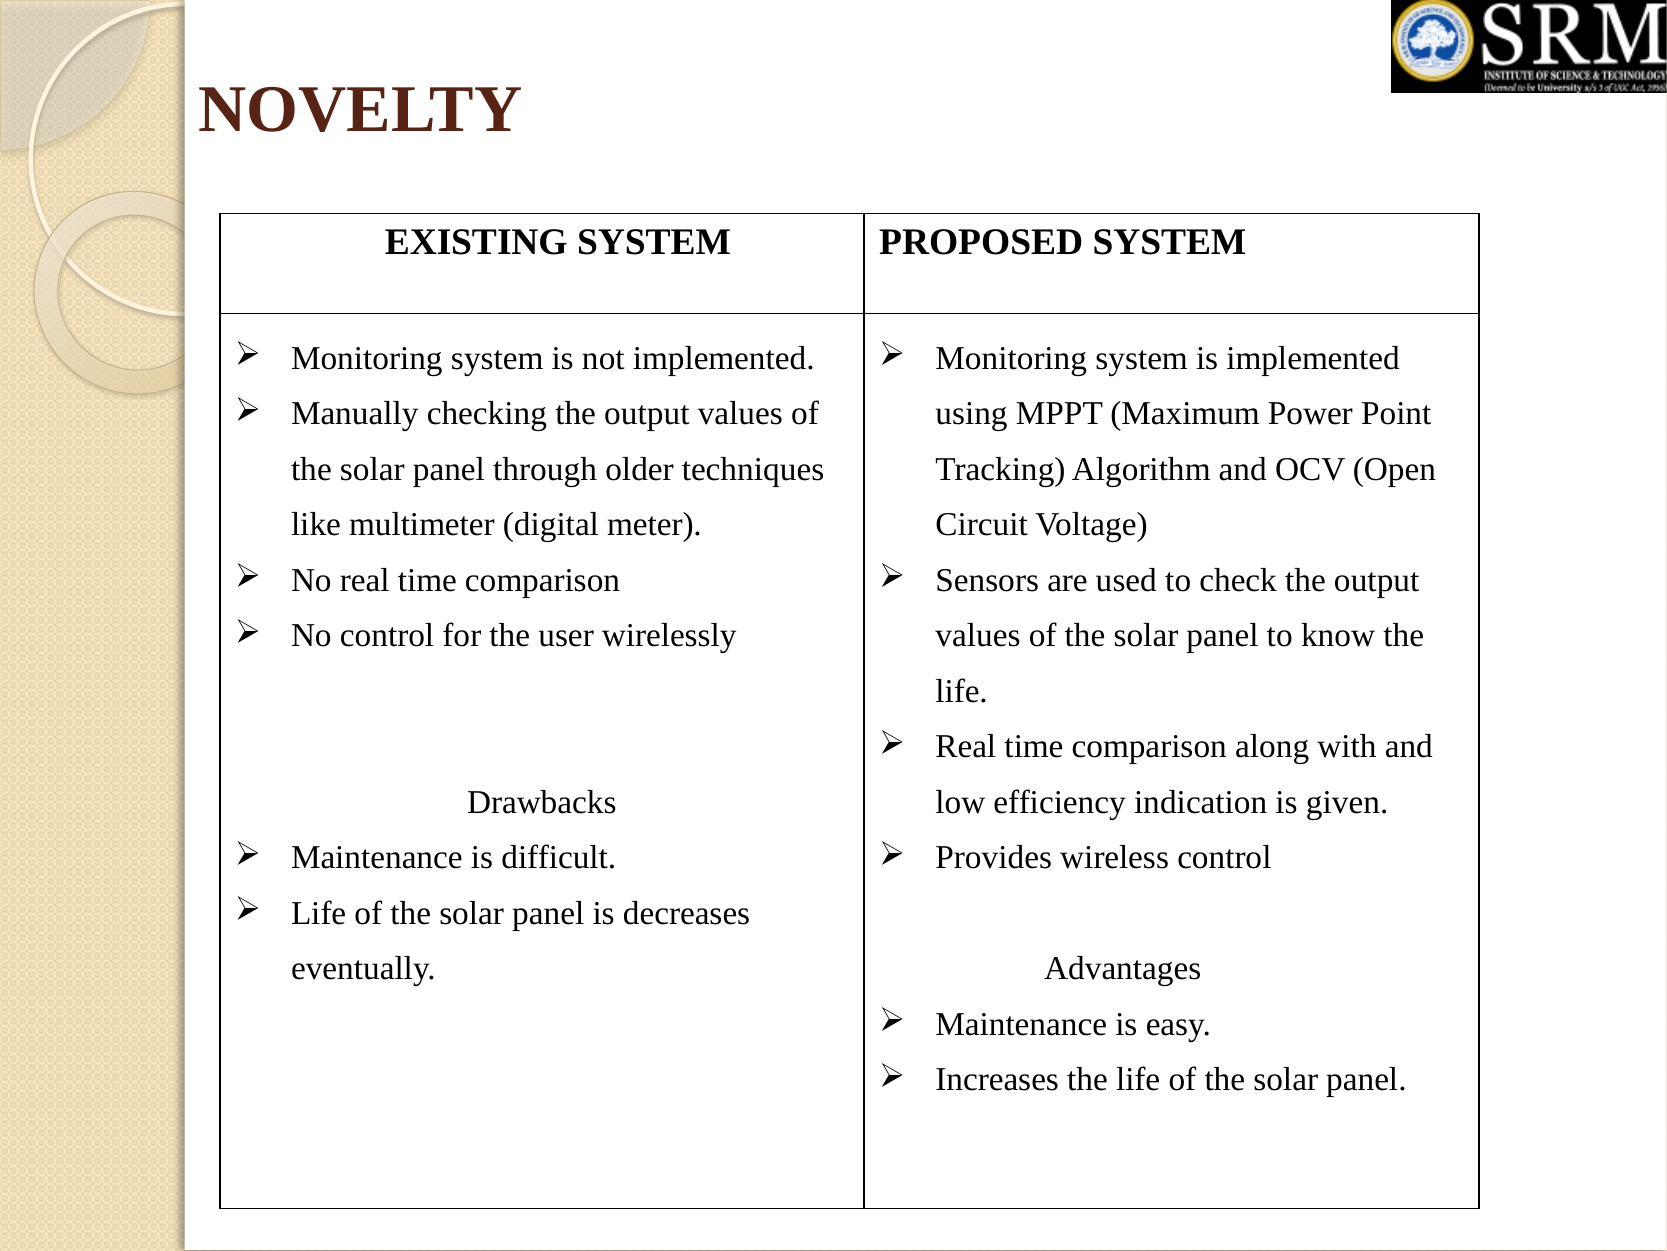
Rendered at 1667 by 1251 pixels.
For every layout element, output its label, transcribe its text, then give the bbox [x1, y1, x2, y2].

picture [1391, 0, 1667, 93]
list [50, 197, 1617, 1200]
table_header PROPOSED SYSTEM [865, 214, 1478, 313]
table_header EXISTING SYSTEM [221, 214, 863, 313]
title NOVELTY [183, 50, 1617, 197]
table_cell Monitoring system is implemented using MPPT (Maximum Power Point Tracking) Algorithm and OCV (Open Circuit Voltage) Sensors are used to check the output values of the solar panel to know the life. Real time comparison along with and low efficiency indication is given. Provides wireless control Advantages Maintenance is easy. Increases the life of the solar panel. [865, 314, 1478, 1208]
table_cell Monitoring system is not implemented. Manually checking the output values of the solar panel through older techniques like multimeter (digital meter). No real time comparison No control for the user wirelessly Drawbacks Maintenance is difficult. Life of the solar panel is decreases eventually. [221, 314, 863, 1208]
